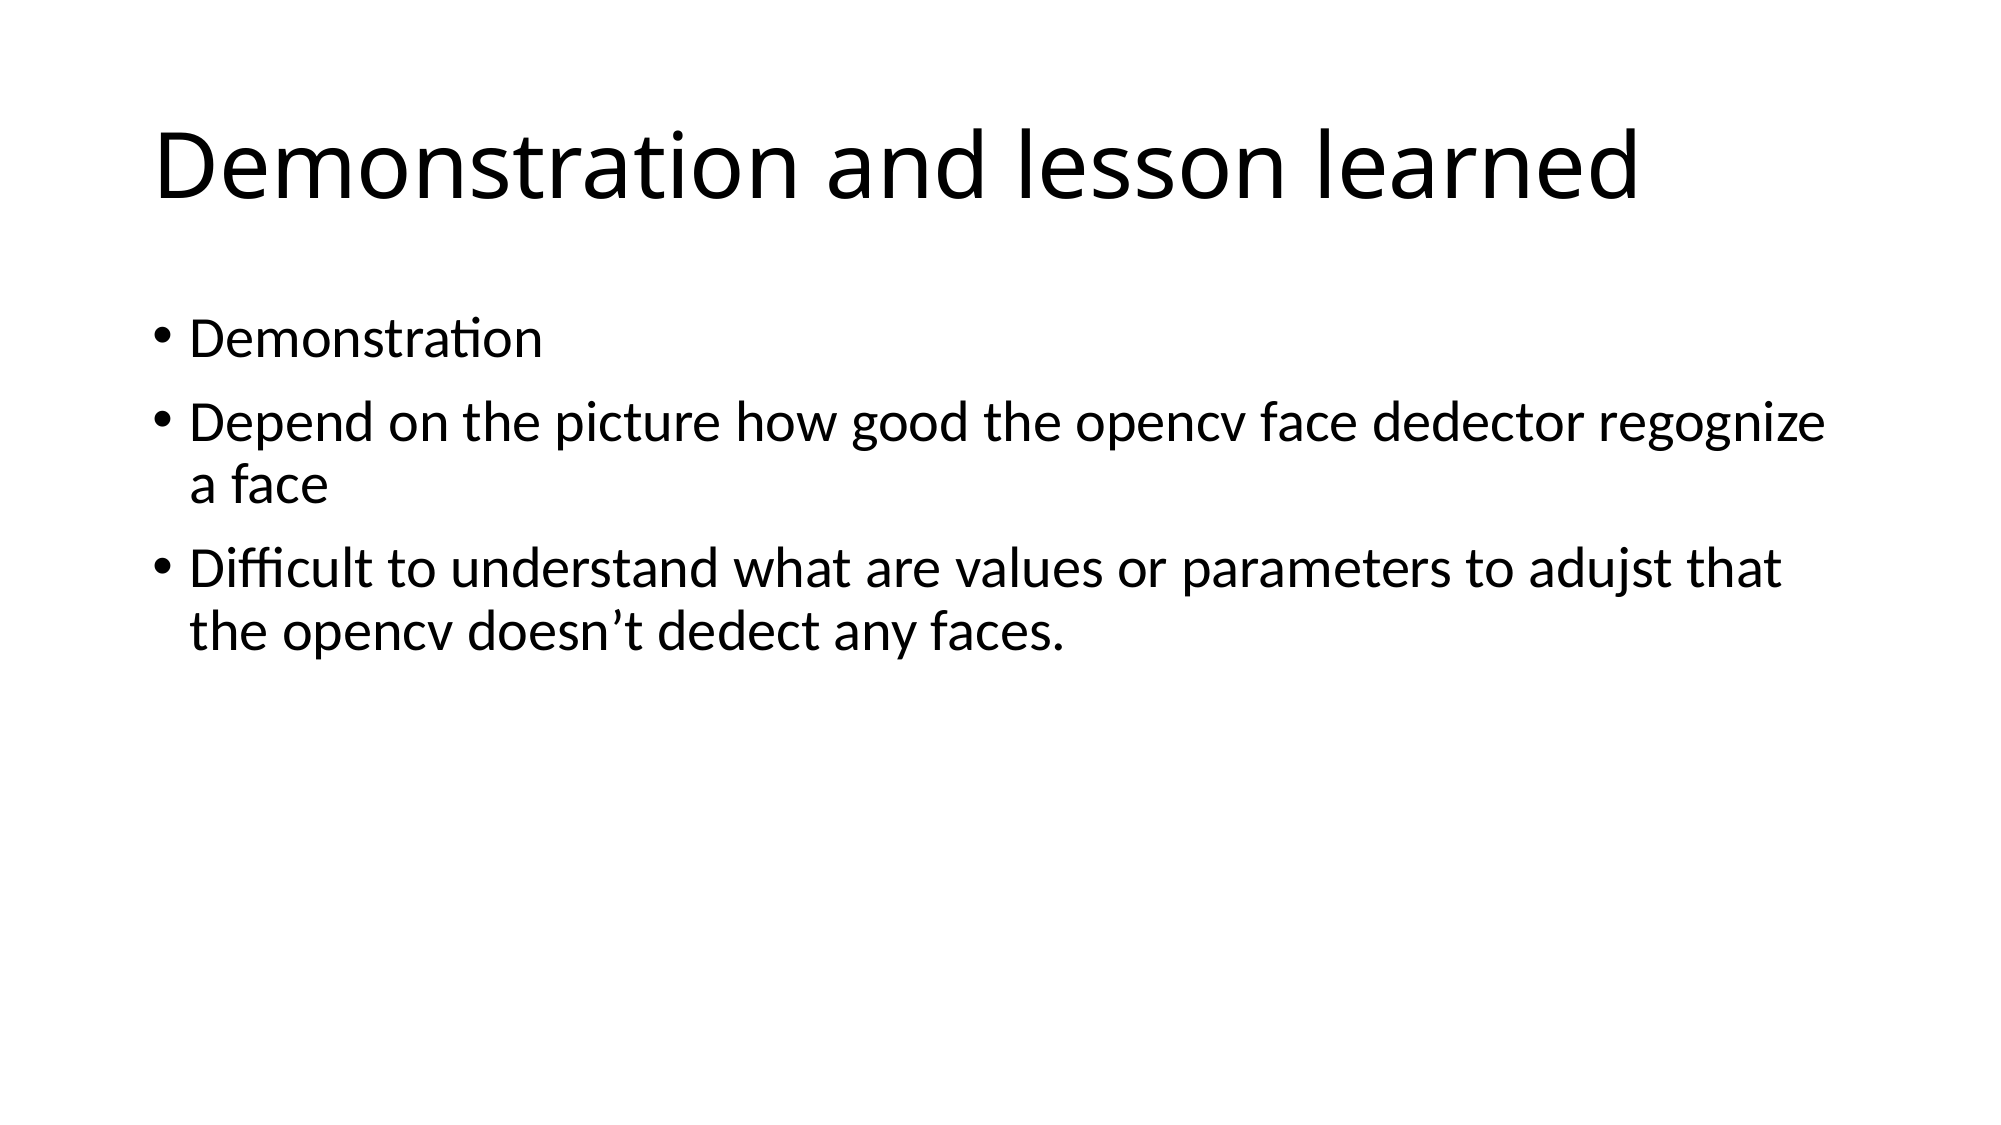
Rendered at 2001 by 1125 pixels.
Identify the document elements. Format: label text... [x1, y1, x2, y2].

title Demonstration and lesson learned [137, 59, 1863, 278]
list Demonstration Depend on the picture how good the opencv face dedector regognize a face Difficult to understand what are values or parameters to adujst that the opencv doesn’t dedect any faces. [137, 299, 1863, 1014]
